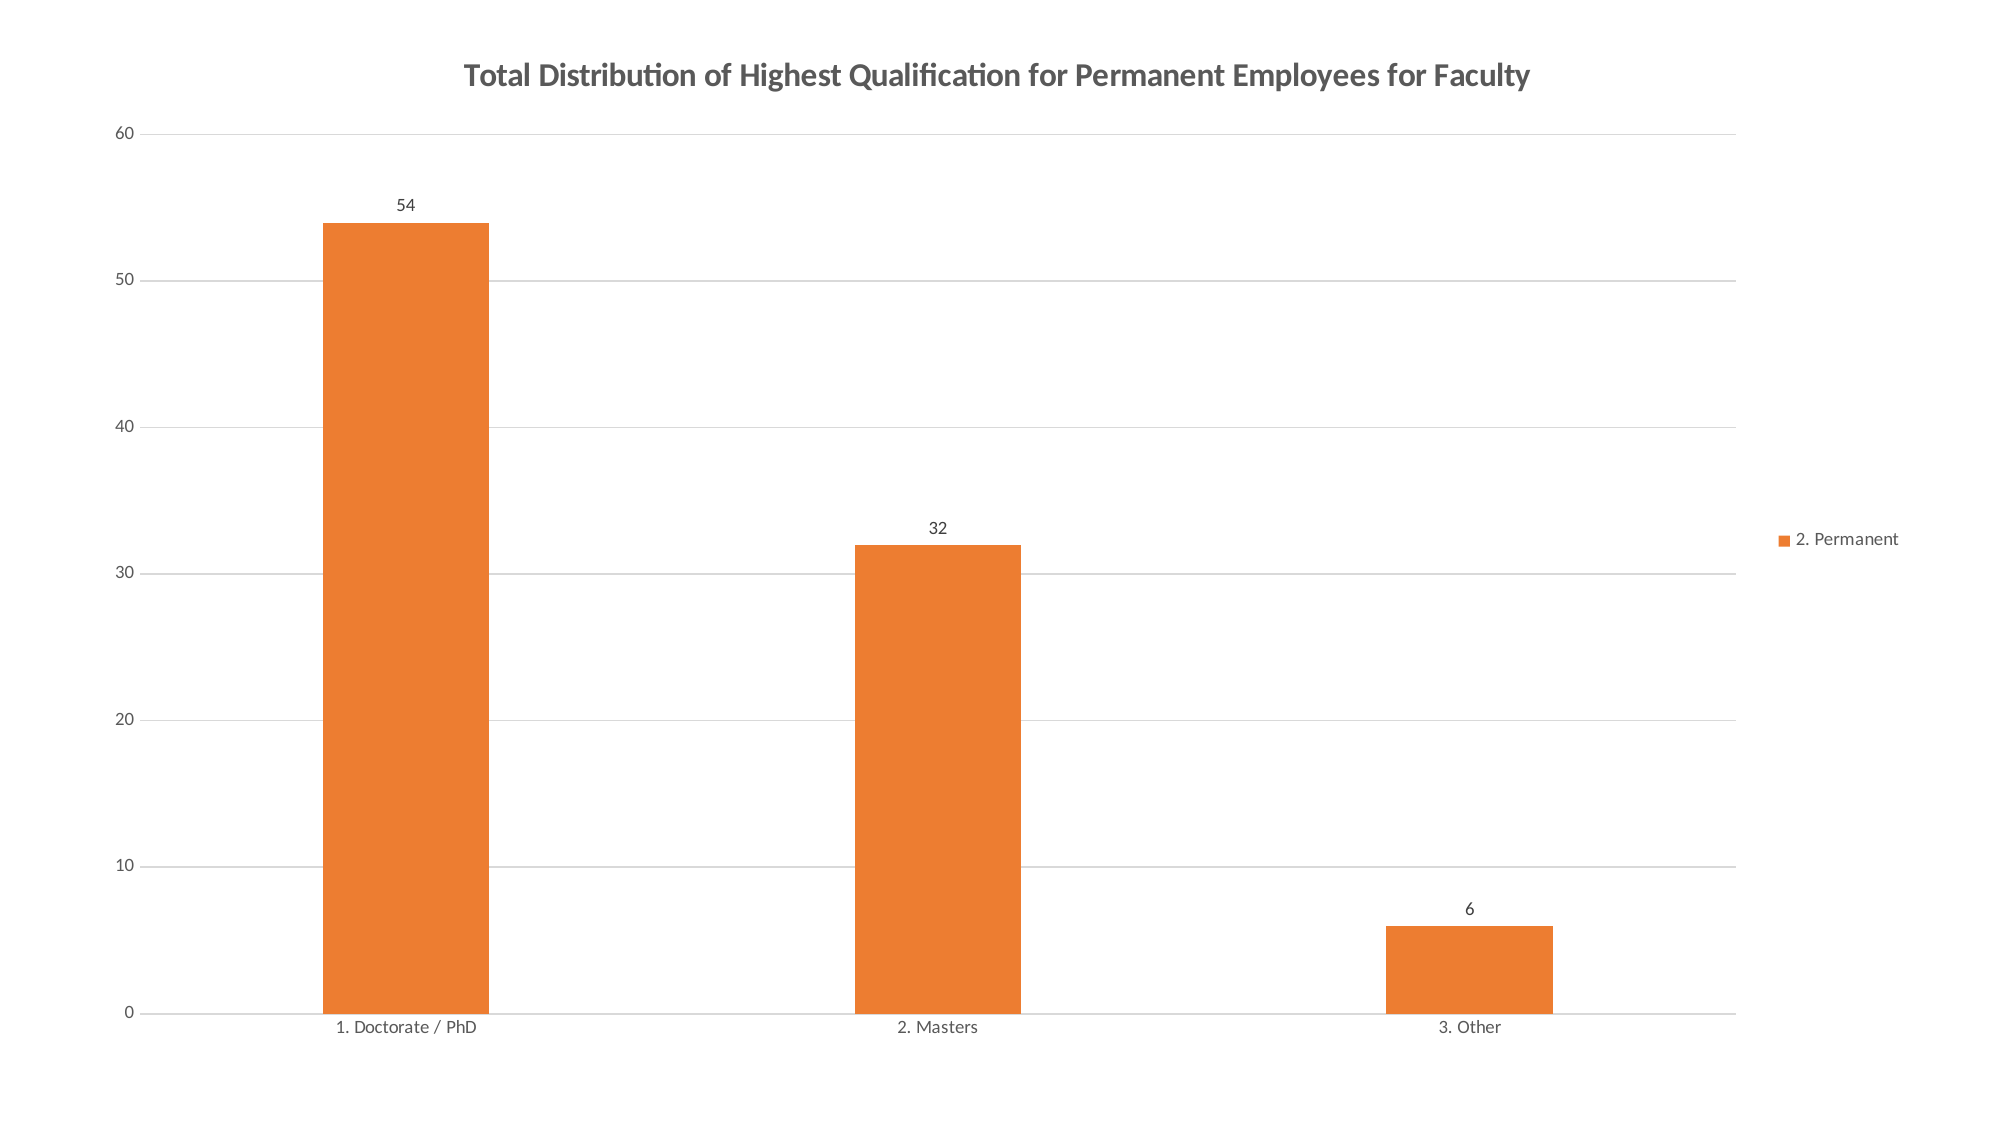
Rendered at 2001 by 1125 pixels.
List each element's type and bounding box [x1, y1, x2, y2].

chart [78, 22, 1918, 1060]
